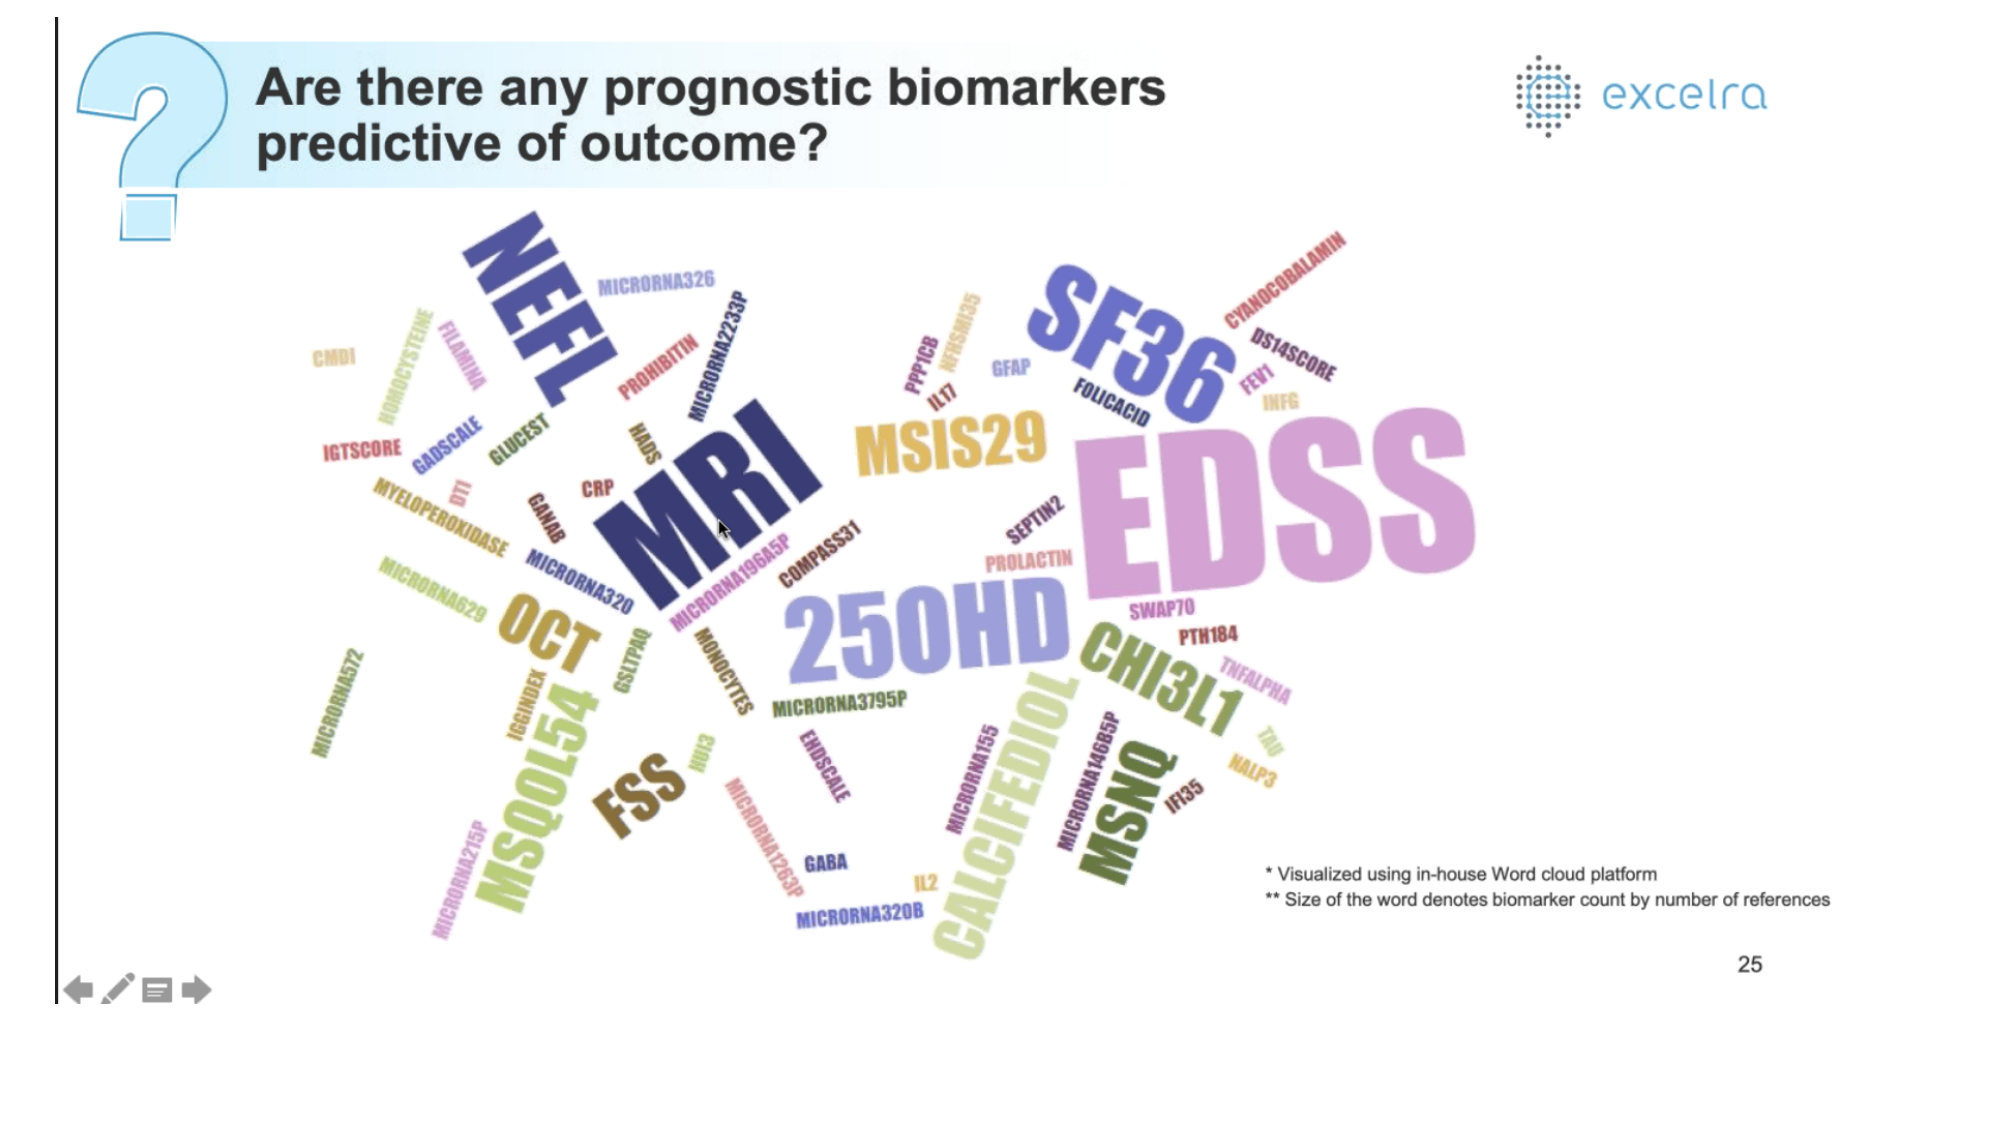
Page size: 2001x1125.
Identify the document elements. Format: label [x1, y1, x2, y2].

picture [55, 17, 1840, 1004]
